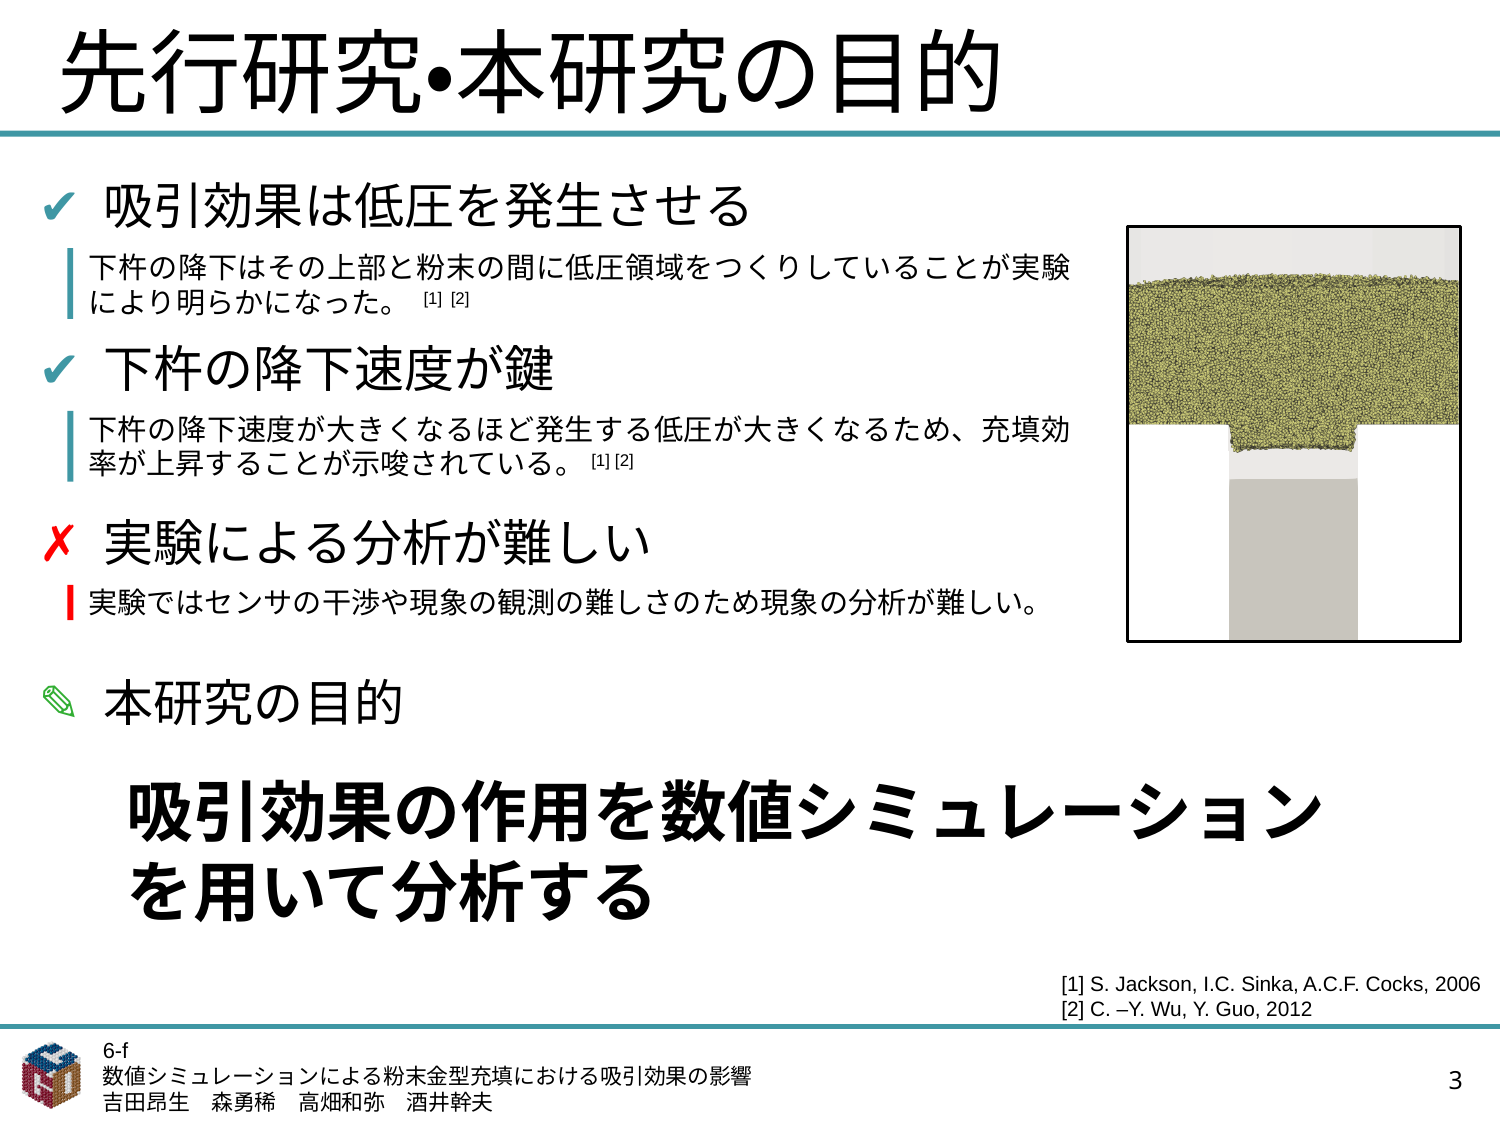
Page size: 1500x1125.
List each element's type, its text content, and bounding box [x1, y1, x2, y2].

picture [1128, 228, 1459, 640]
text_box [66, 410, 74, 483]
text_box [66, 247, 74, 320]
picture [21, 1040, 81, 1109]
text_box ✗ 実験による分析が難しい [23, 504, 1086, 579]
title 先行研究・本研究の目的 [0, 0, 1294, 134]
text_box 下杵の降下はその上部と粉末の間に低圧領域をつくりしていることが実験により明らかになった。 [1] [2] [74, 243, 1086, 327]
text_box 実験ではセンサの干渉や現象の観測の難しさのため現象の分析が難しい。 [73, 579, 1086, 627]
text_box ✎ 本研究の目的 [23, 664, 1252, 740]
text_box ✔ 下杵の降下速度が鍵 [23, 330, 1086, 405]
text_box [66, 584, 74, 621]
text_box 吸引効果の作用を数値シミュレーションを用いて分析する [111, 762, 1350, 937]
text_box 下杵の降下速度が大きくなるほど発生する低圧が大きくなるため、充填効率が上昇することが示唆されている。[1] [2] [73, 405, 1086, 489]
text_box ✔ 吸引効果は低圧を発生させる [23, 167, 1086, 243]
text_box [1] S. Jackson, I.C. Sinka, A.C.F. Cocks, 2006 [2] C. –Y. Wu, Y. Guo, 2012 [1046, 963, 1497, 1029]
